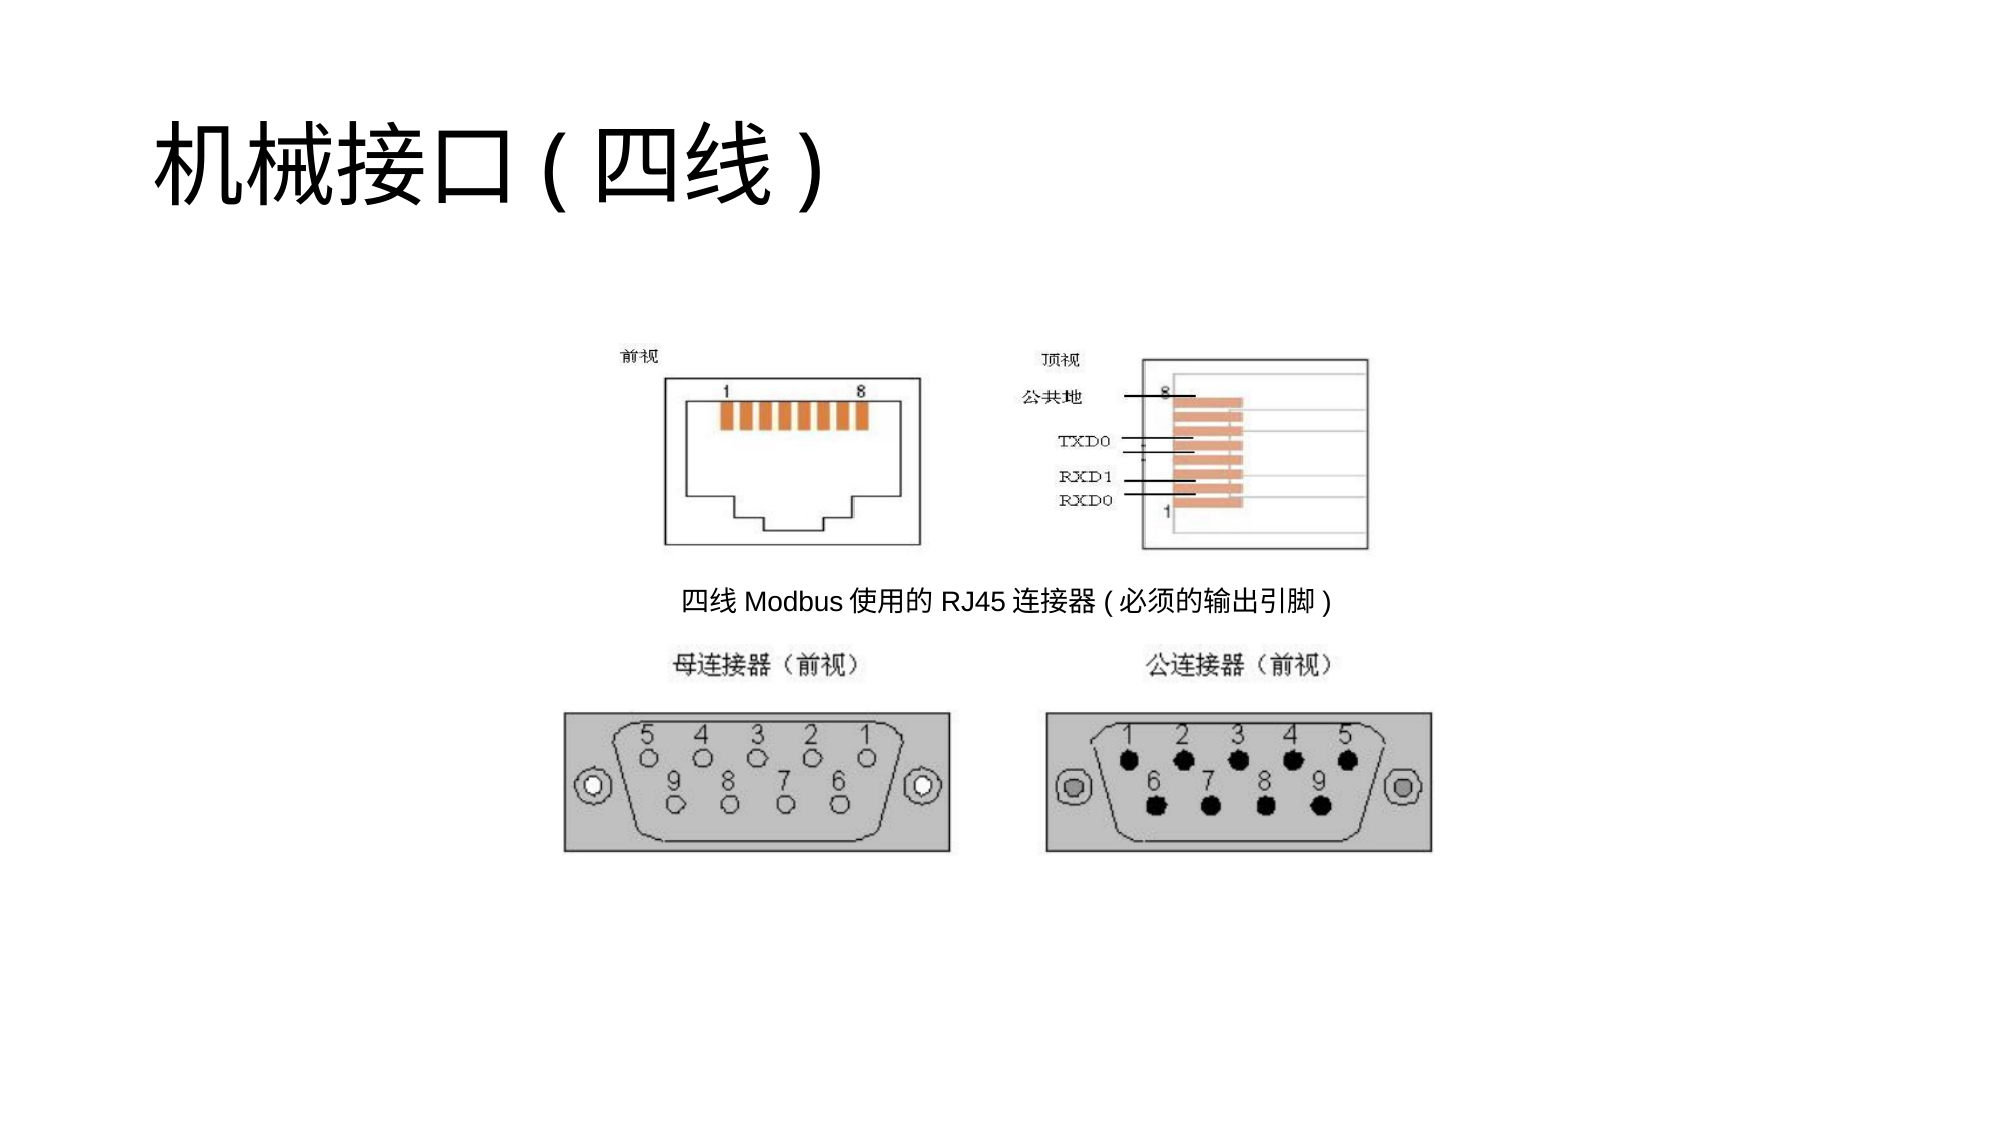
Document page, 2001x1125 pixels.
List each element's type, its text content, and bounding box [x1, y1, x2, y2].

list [602, 343, 1398, 562]
title 机械接口(四线) [137, 59, 1863, 278]
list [519, 644, 1480, 879]
text_box 四线Modbus使用的RJ45连接器(必须的输出引脚) [666, 575, 1347, 624]
